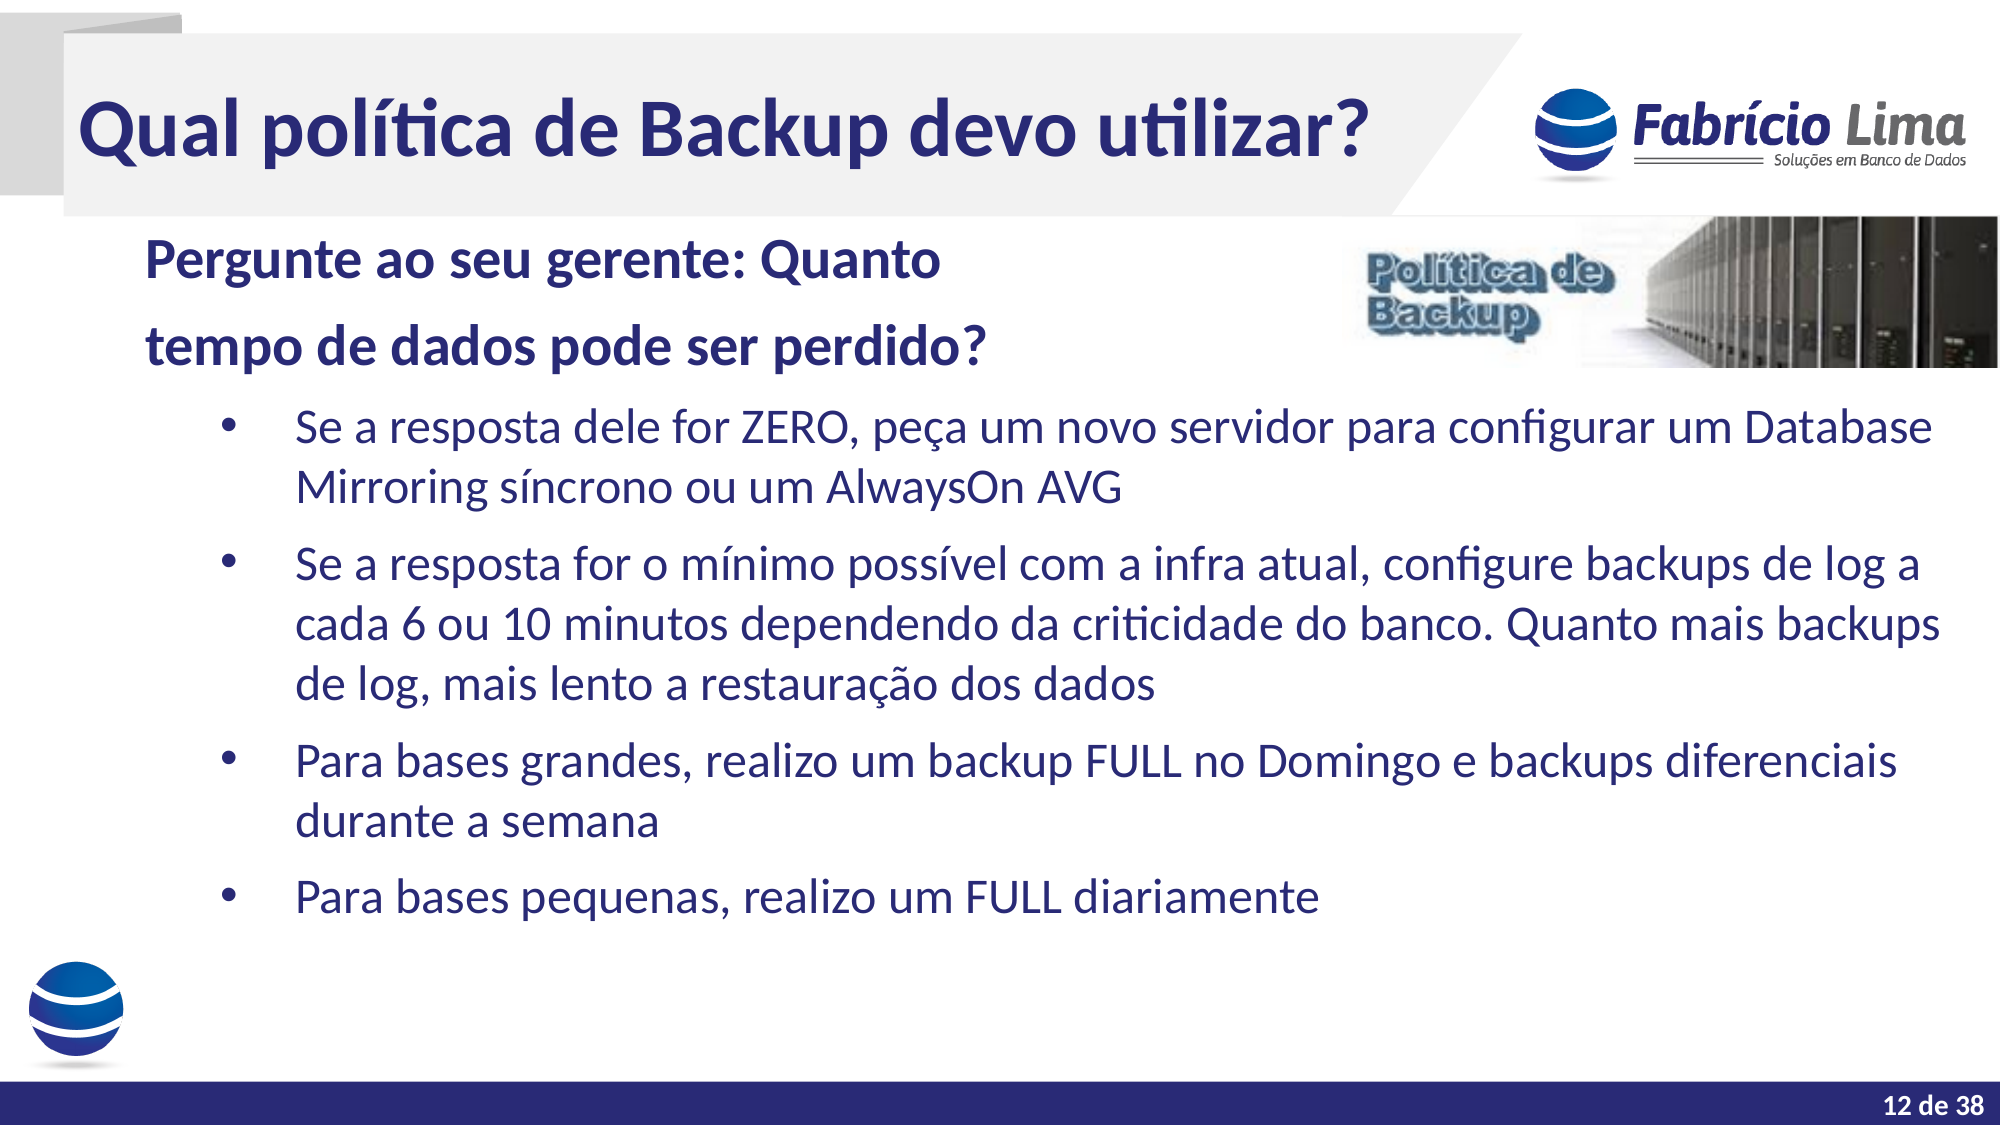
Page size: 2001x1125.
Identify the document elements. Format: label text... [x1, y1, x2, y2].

text_box Pergunte ao seu gerente: Quanto tempo de dados pode ser perdido? Se a resposta dele for ZERO, peça um novo servidor para configurar um Database Mirroring síncrono ou um AlwaysOn AVG Se a resposta for o mínimo possível com a infra atual, configure backups de log a cada 6 ou 10 minutos dependendo da criticidade do banco. Quanto mais backups de log, mais lento a restauração dos dados Para bases grandes, realizo um backup FULL no Domingo e backups diferenciais durante a semana Para bases pequenas, realizo um FULL diariamente [130, 213, 1979, 932]
picture [1342, 42, 2000, 368]
slide_number 11 de 38 [1718, 1083, 2000, 1125]
picture [14, 951, 137, 1082]
text_box Qual política de Backup devo utilizar? [62, 32, 1390, 213]
